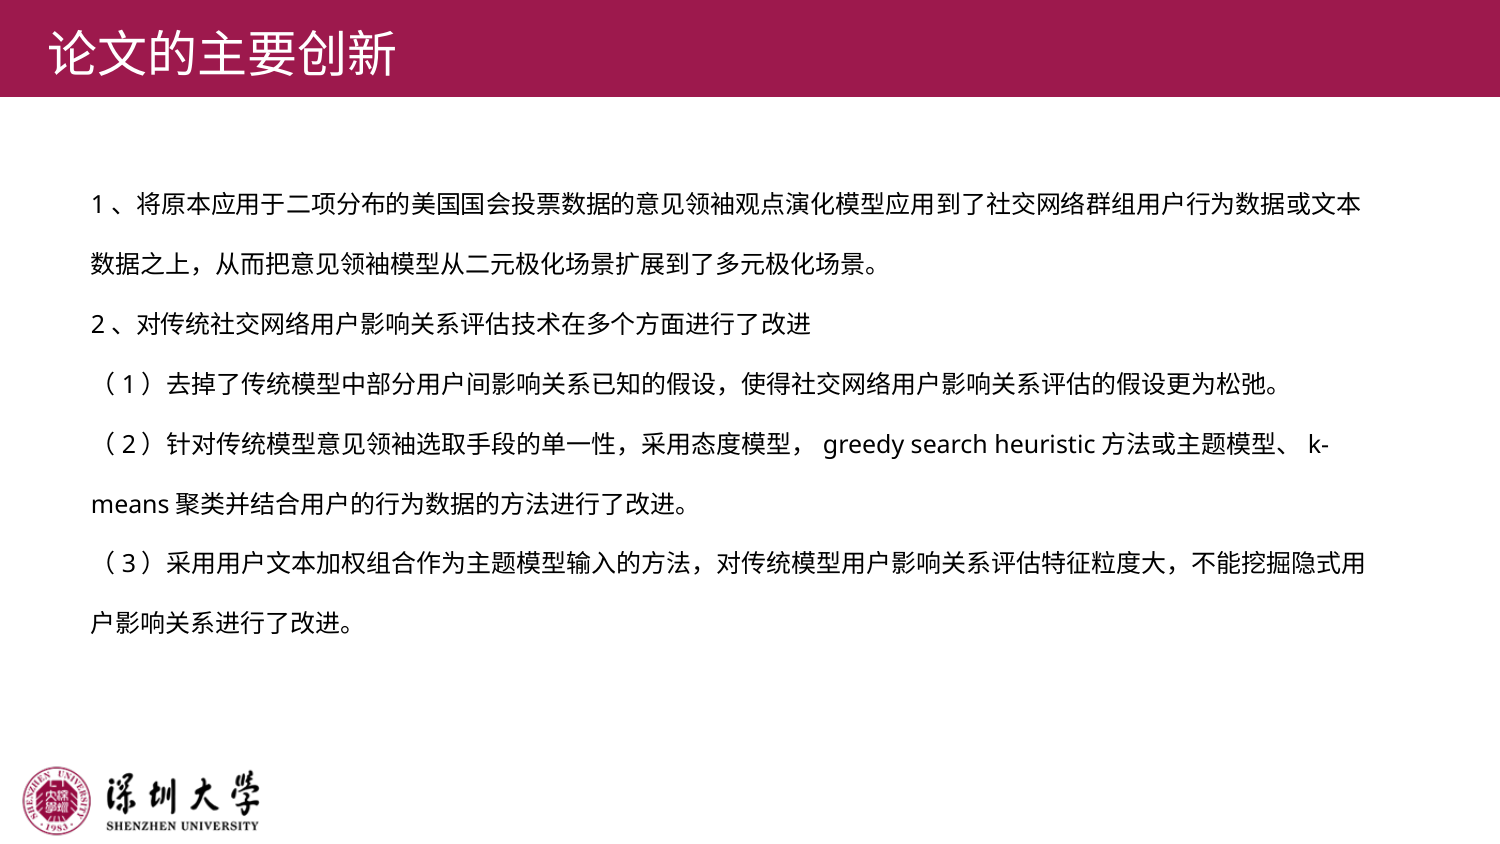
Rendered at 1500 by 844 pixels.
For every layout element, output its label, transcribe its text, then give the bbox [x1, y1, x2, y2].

text_box 1、将原本应用于二项分布的美国国会投票数据的意见领袖观点演化模型应用到了社交网络群组用户行为数据或文本数据之上，从而把意见领袖模型从二元极化场景扩展到了多元极化场景。 2、对传统社交网络用户影响关系评估技术在多个方面进行了改进 （1）去掉了传统模型中部分用户间影响关系已知的假设，使得社交网络用户影响关系评估的假设更为松弛。 （2）针对传统模型意见领袖选取手段的单一性，采用态度模型，greedy search heuristic方法或主题模型、k-means聚类并结合用户的行为数据的方法进行了改进。 （3）采用用户文本加权组合作为主题模型输入的方法，对传统模型用户影响关系评估特征粒度大，不能挖掘隐式用户影响关系进行了改进。 [76, 151, 1396, 646]
picture [0, 0, 1500, 97]
picture [0, 758, 291, 844]
